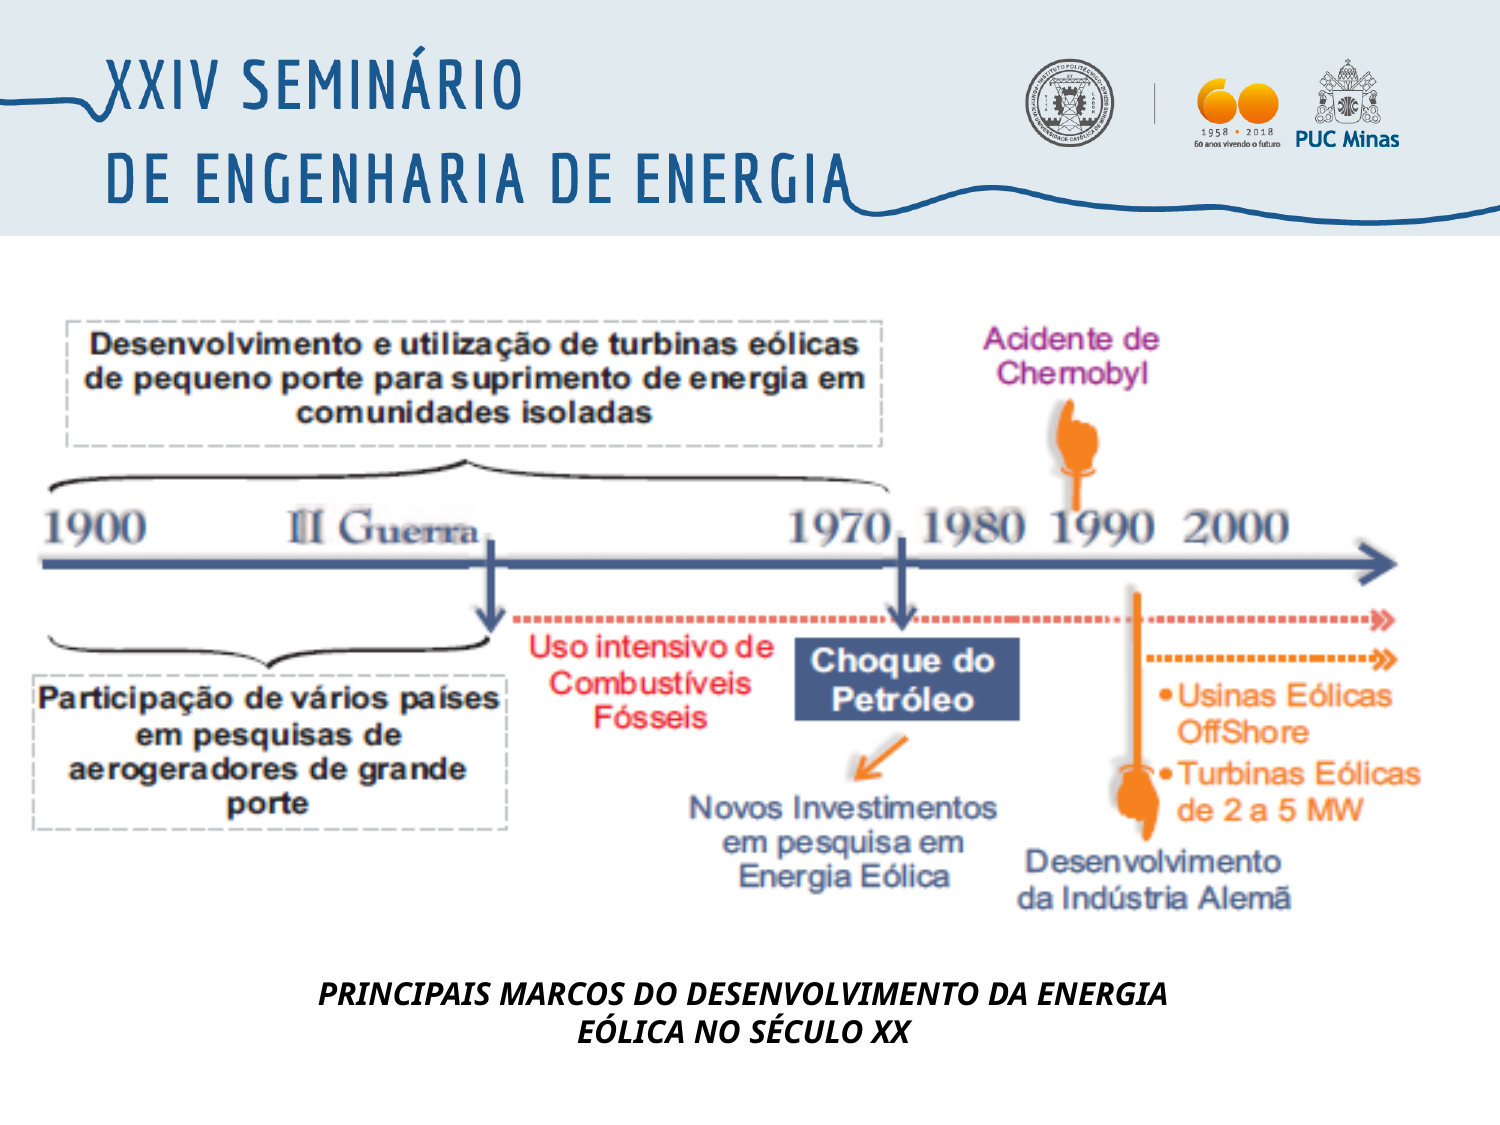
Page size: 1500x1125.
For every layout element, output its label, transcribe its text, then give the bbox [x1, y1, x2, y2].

title PRINCIPAIS MARCOS DO DESENVOLVIMENTO DA ENERGIA EÓLICA NO SÉCULO XX [294, 964, 1194, 1058]
picture [0, 0, 1500, 1125]
